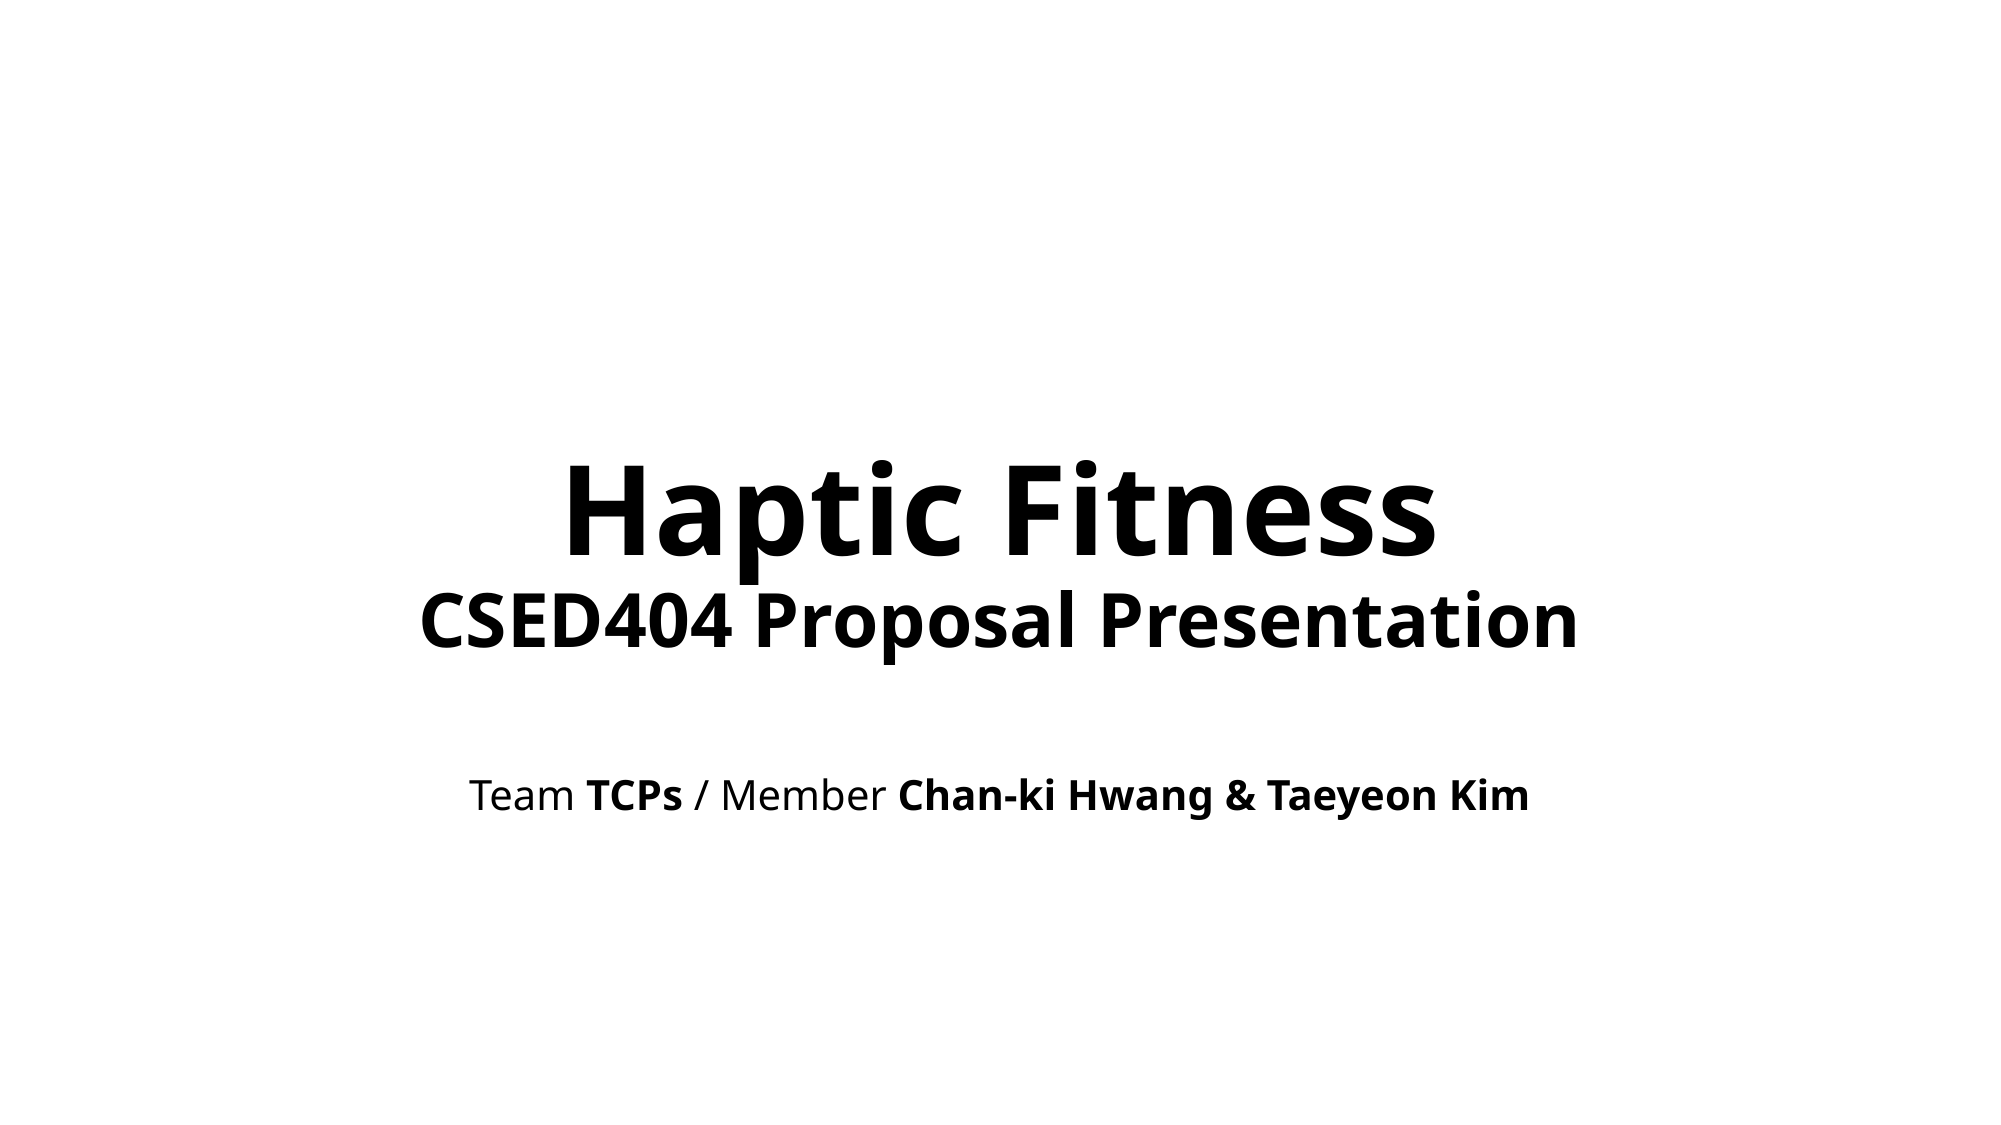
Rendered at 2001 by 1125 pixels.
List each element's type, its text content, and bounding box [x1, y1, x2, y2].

title Haptic Fitness CSED404 Proposal Presentation [0, 394, 2000, 717]
subtitle Team TCPs / Member Chan-ki Hwang & Taeyeon Kim [249, 755, 1750, 838]
